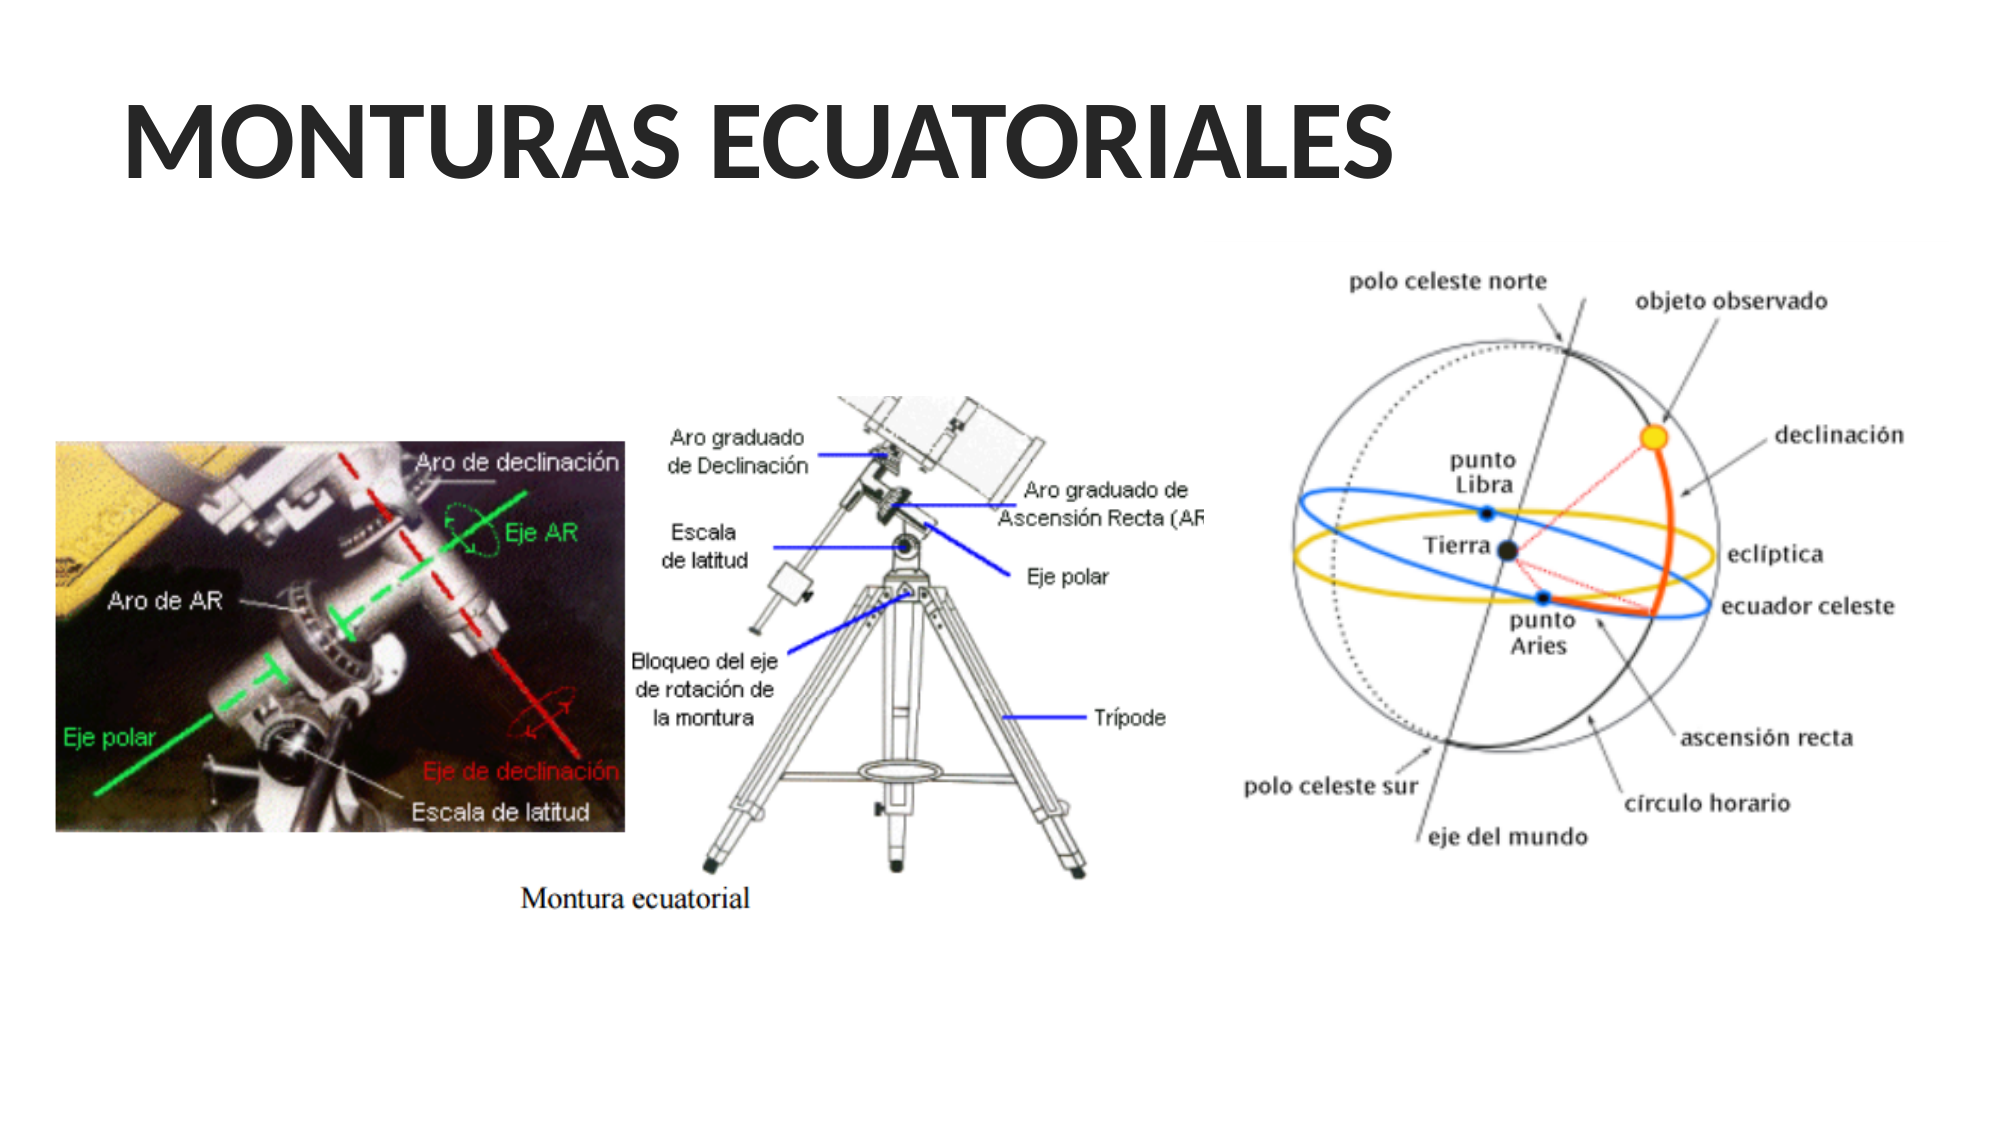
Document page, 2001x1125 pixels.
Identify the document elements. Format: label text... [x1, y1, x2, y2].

picture [15, 240, 1949, 937]
text_box MONTURAS ECUATORIALES [106, 58, 1412, 209]
